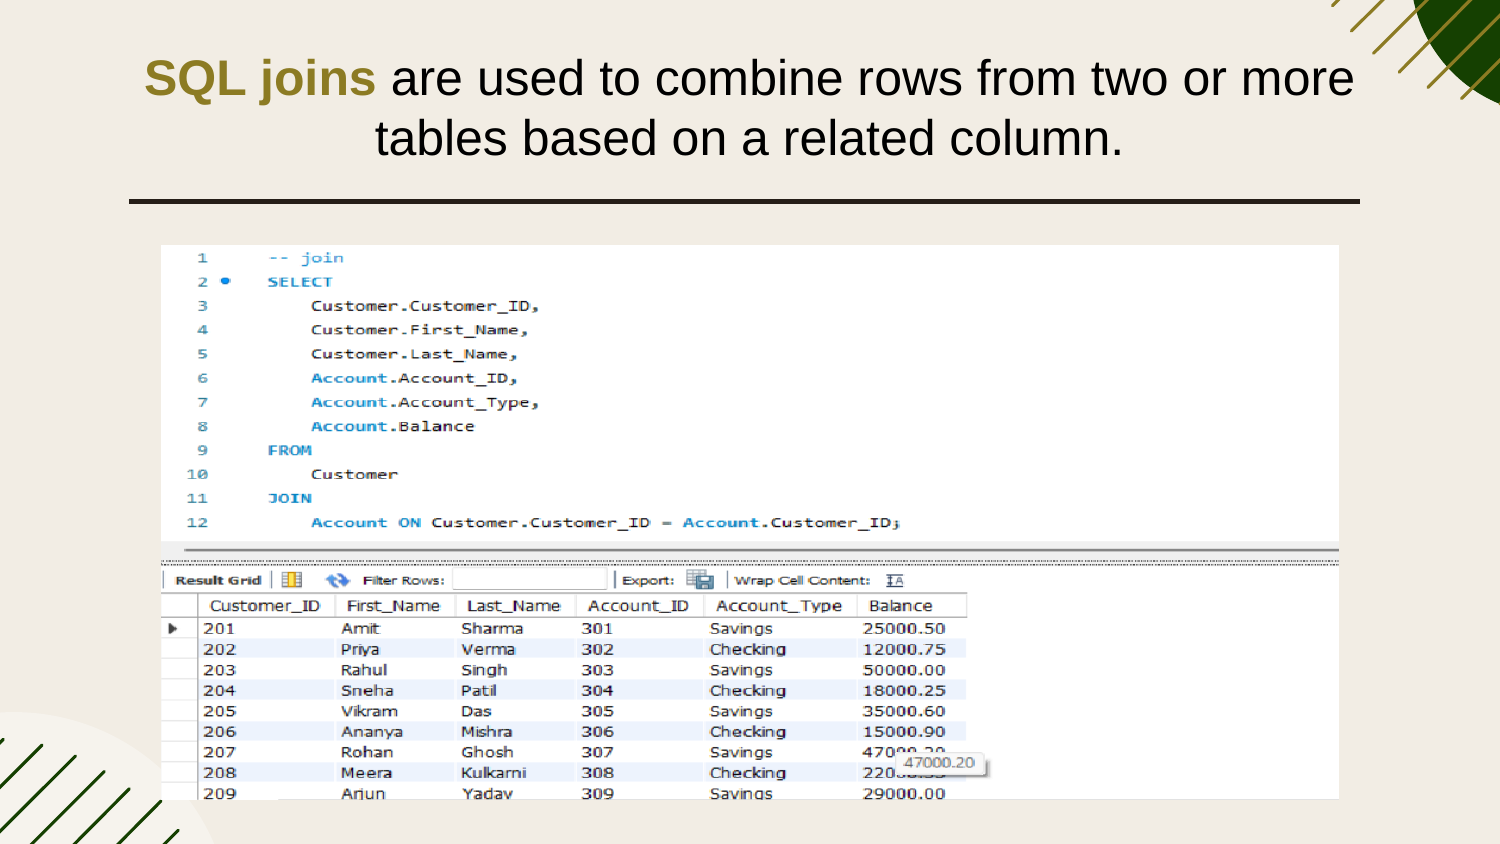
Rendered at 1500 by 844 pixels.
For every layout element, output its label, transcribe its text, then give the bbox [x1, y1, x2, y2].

picture [160, 245, 1340, 801]
title SQL joins are used to combine rows from two or more tables based on a related column. [116, 30, 1383, 202]
